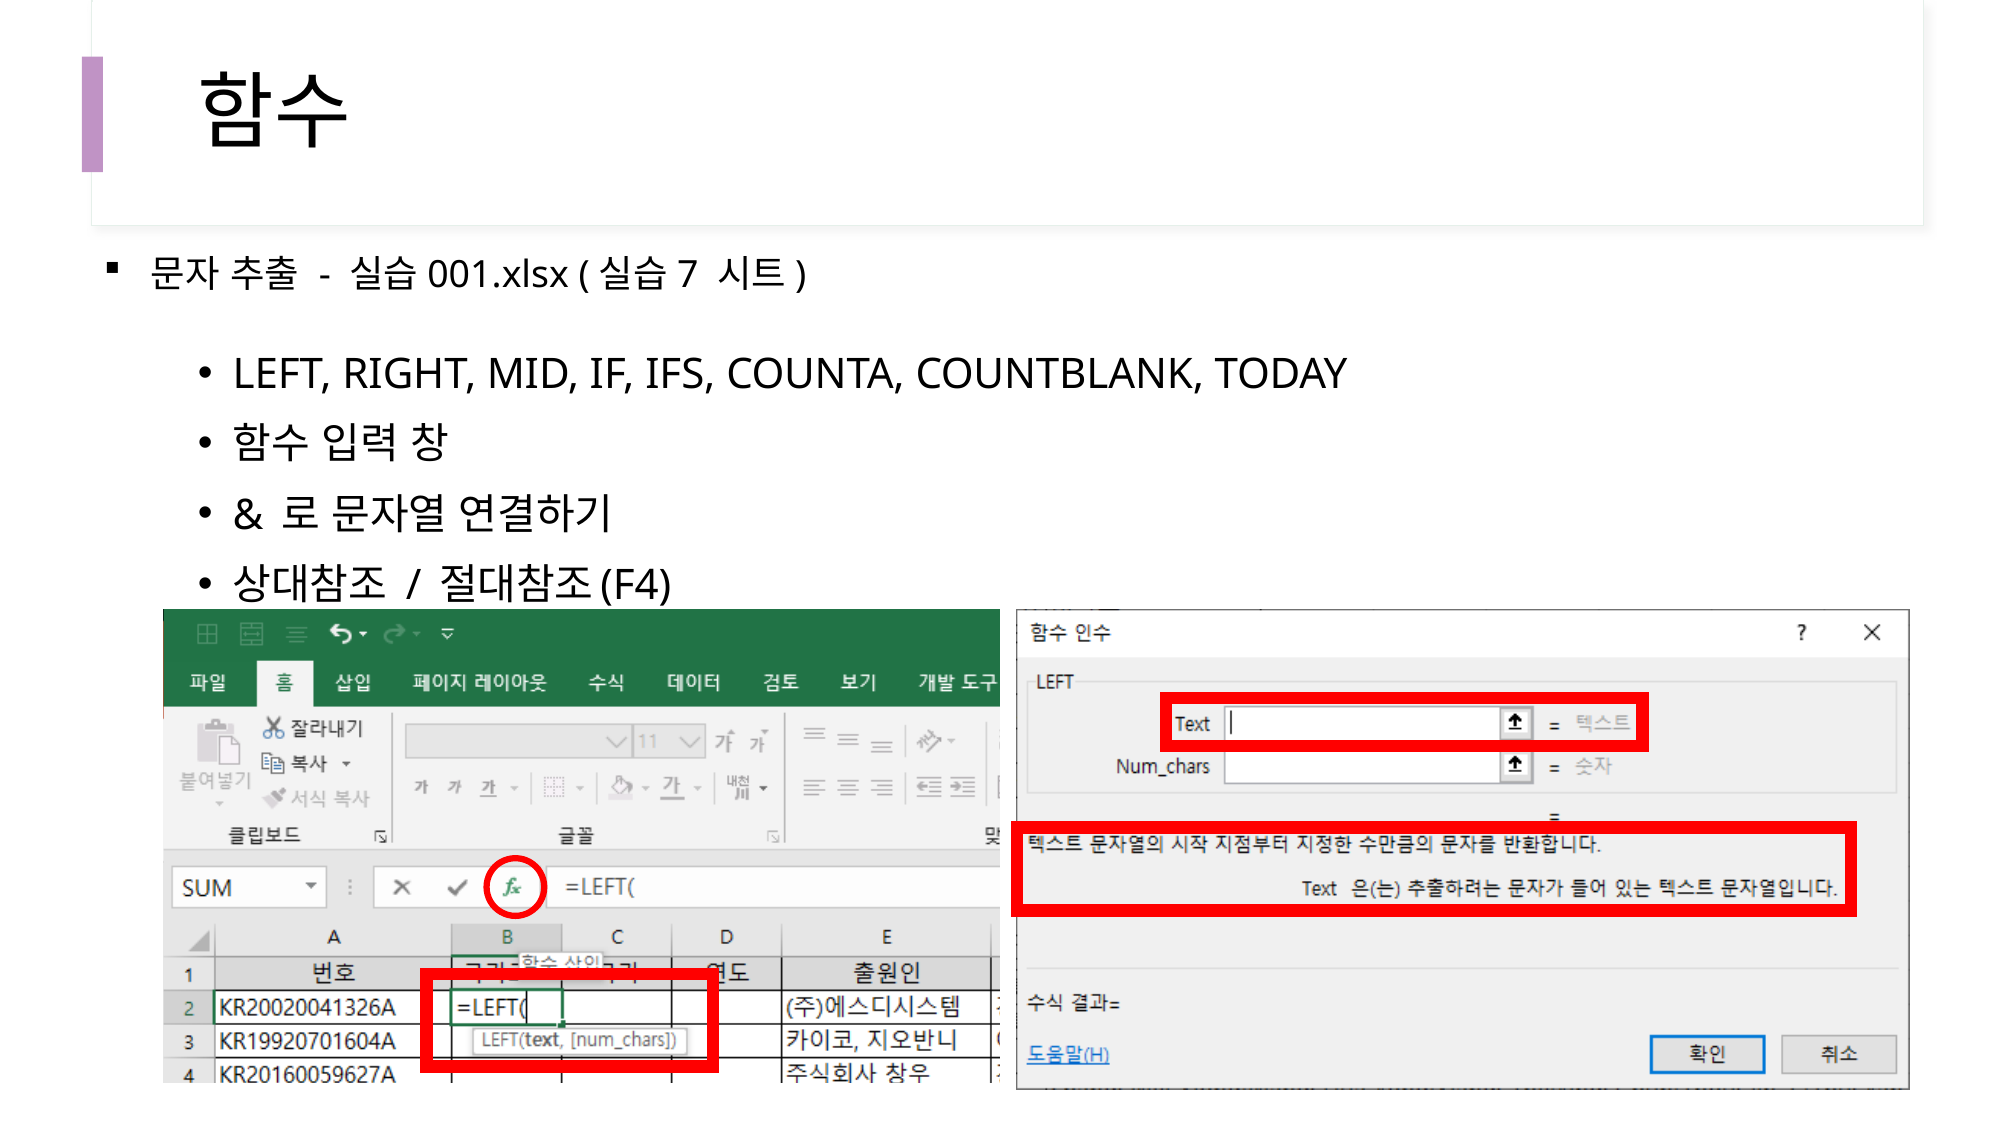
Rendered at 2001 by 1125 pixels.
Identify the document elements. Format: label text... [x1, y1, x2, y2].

picture [1016, 609, 1910, 1090]
picture [163, 609, 1000, 1083]
text_box 문자 추출 - 실습001.xlsx (실습7 시트) [89, 242, 822, 303]
title 함수 [183, 17, 1851, 212]
list LEFT, RIGHT, MID, IF, IFS, COUNTA, COUNTBLANK, TODAY 함수 입력 창 & 로 문자열 연결하기 상대참조 / 절대참조(F4) [183, 334, 1851, 617]
